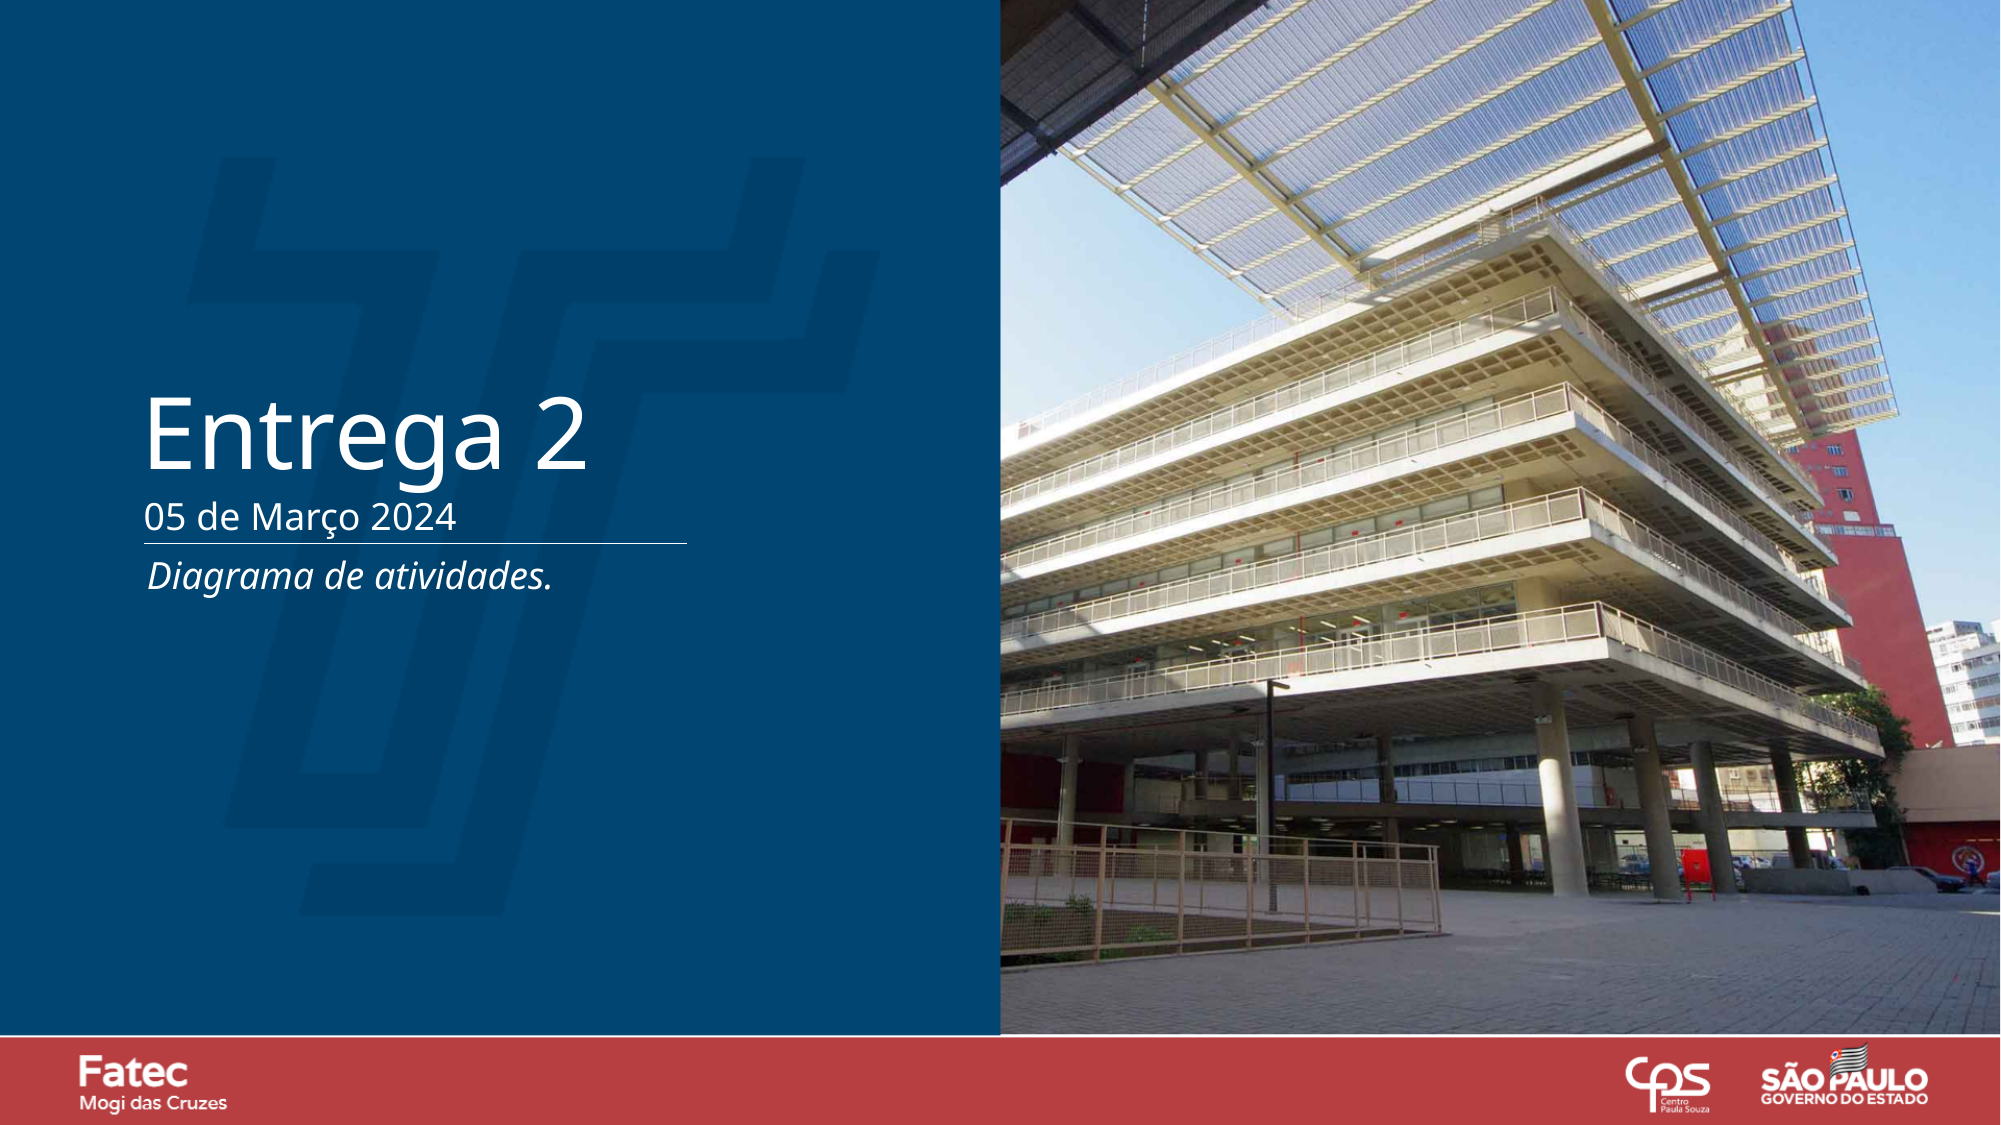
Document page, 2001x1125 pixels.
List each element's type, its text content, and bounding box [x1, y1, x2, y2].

text_box Diagrama de atividades. [132, 544, 682, 605]
picture [0, 0, 2001, 1125]
text_box 05 de Março 2024 [128, 485, 472, 546]
text_box Entrega 2 [126, 361, 628, 497]
